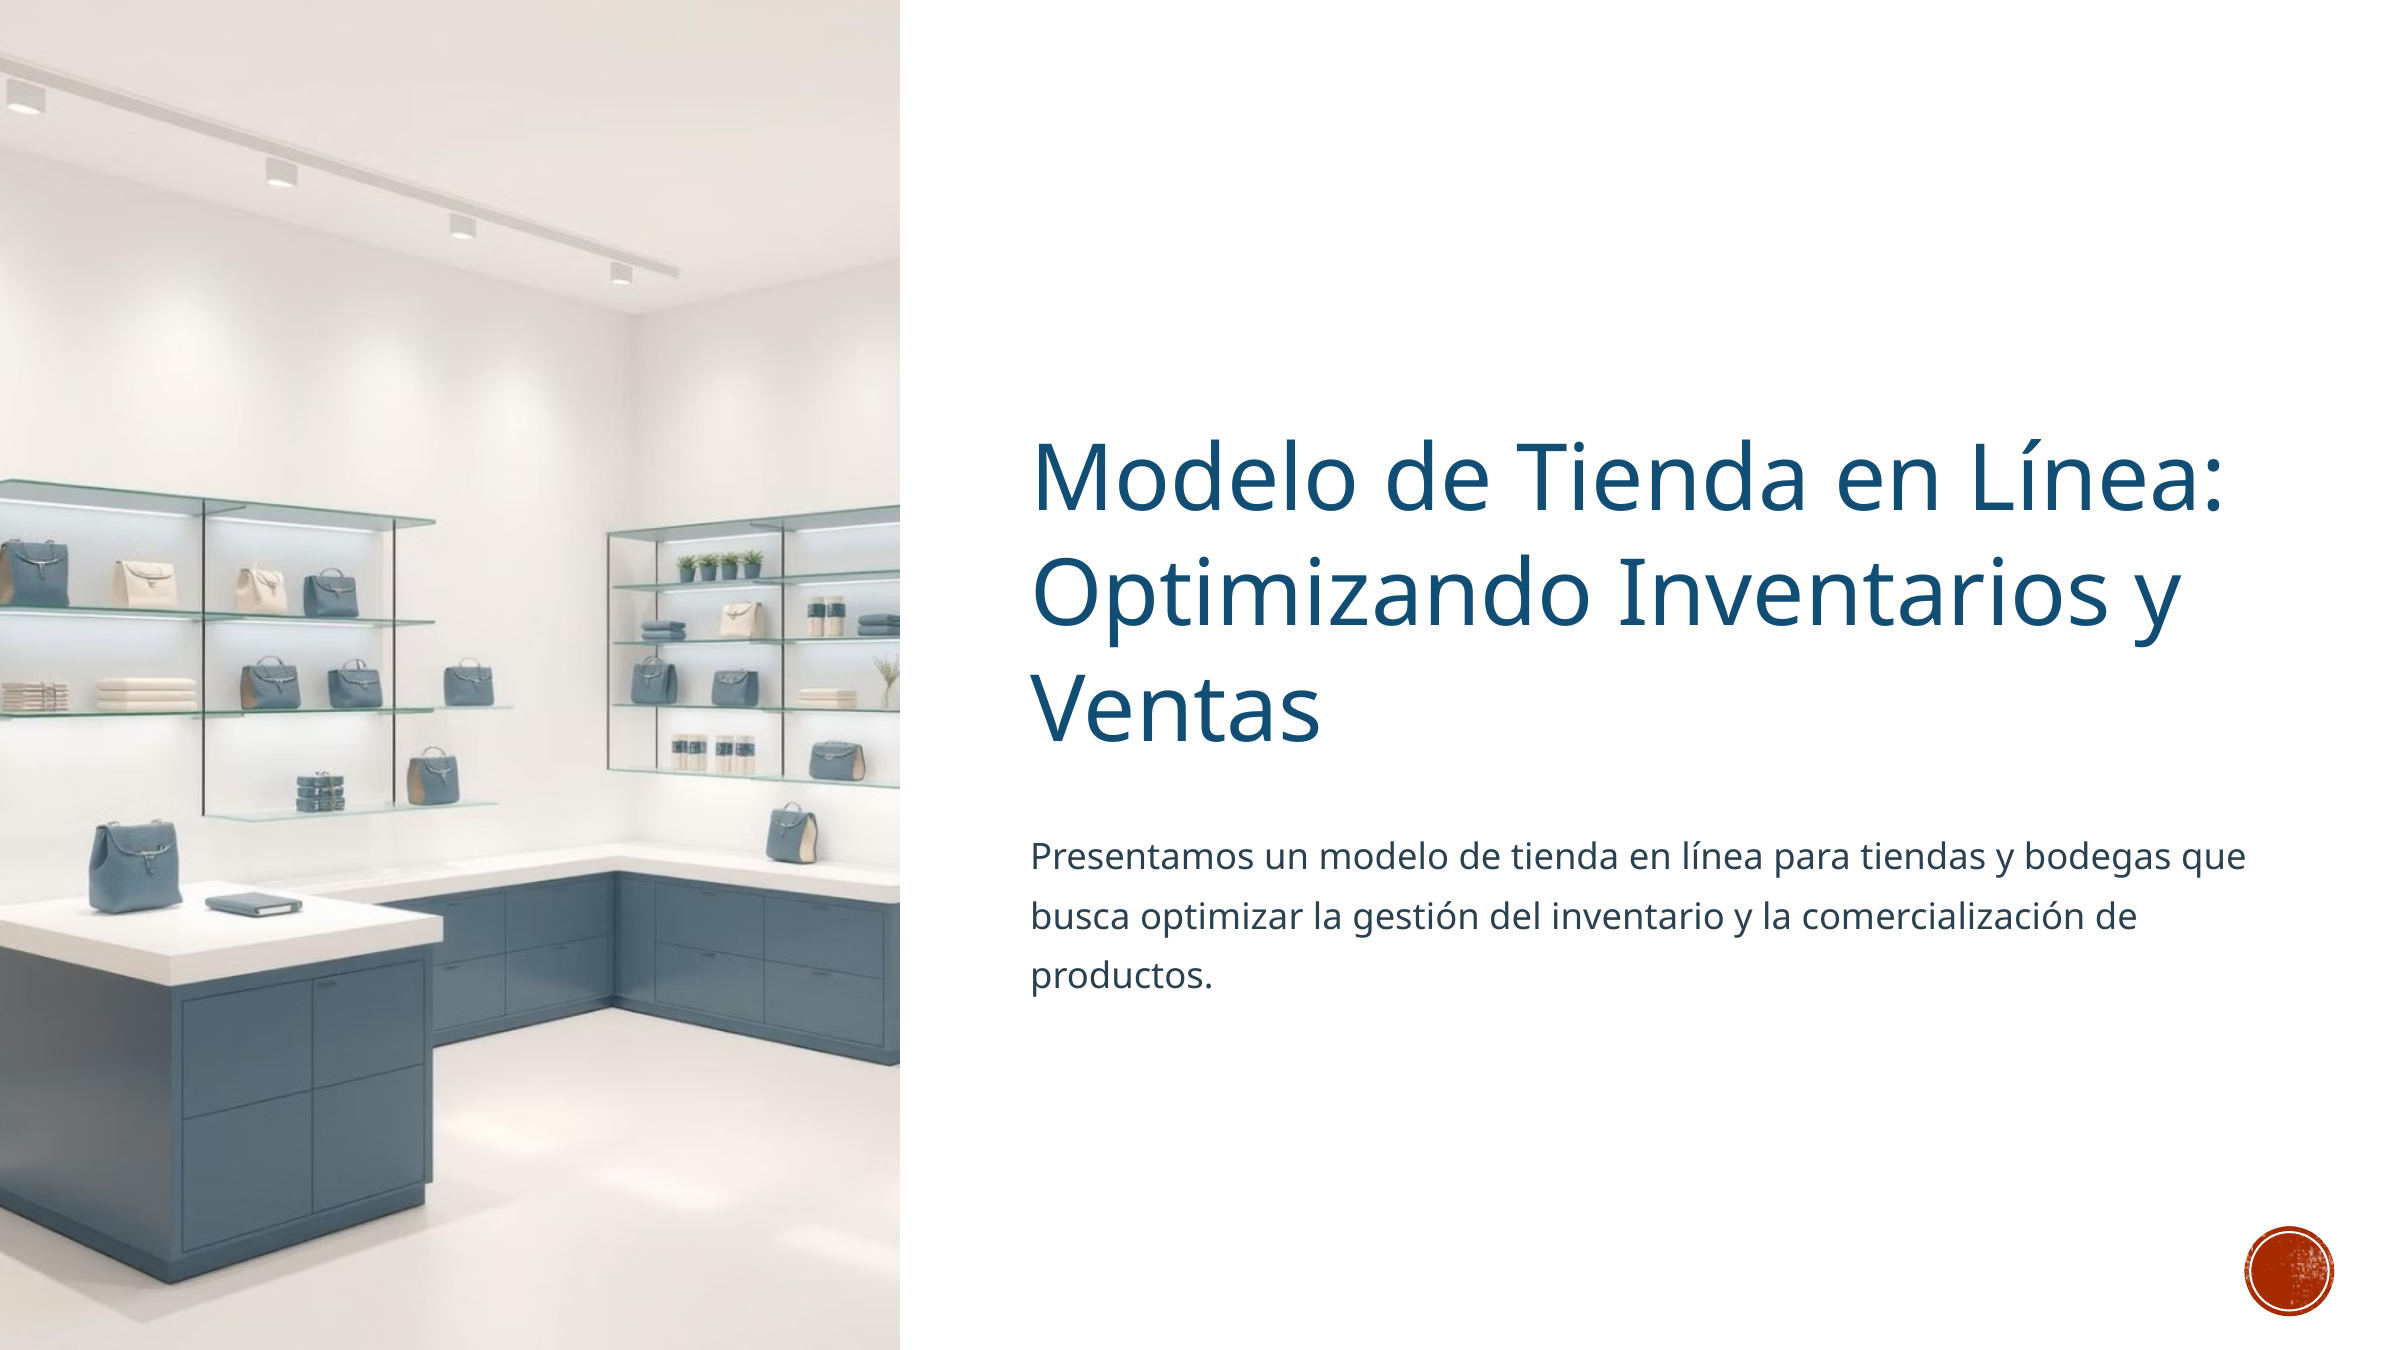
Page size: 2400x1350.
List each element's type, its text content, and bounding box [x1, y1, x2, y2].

picture [0, 0, 900, 1350]
text_box Modelo de Tienda en Línea: Optimizando Inventarios y Ventas [1030, 413, 2270, 762]
text_box Presentamos un modelo de tienda en línea para tiendas y bodegas que busca optimizar la gestión del inventario y la comercialización de productos. [1030, 817, 2270, 937]
